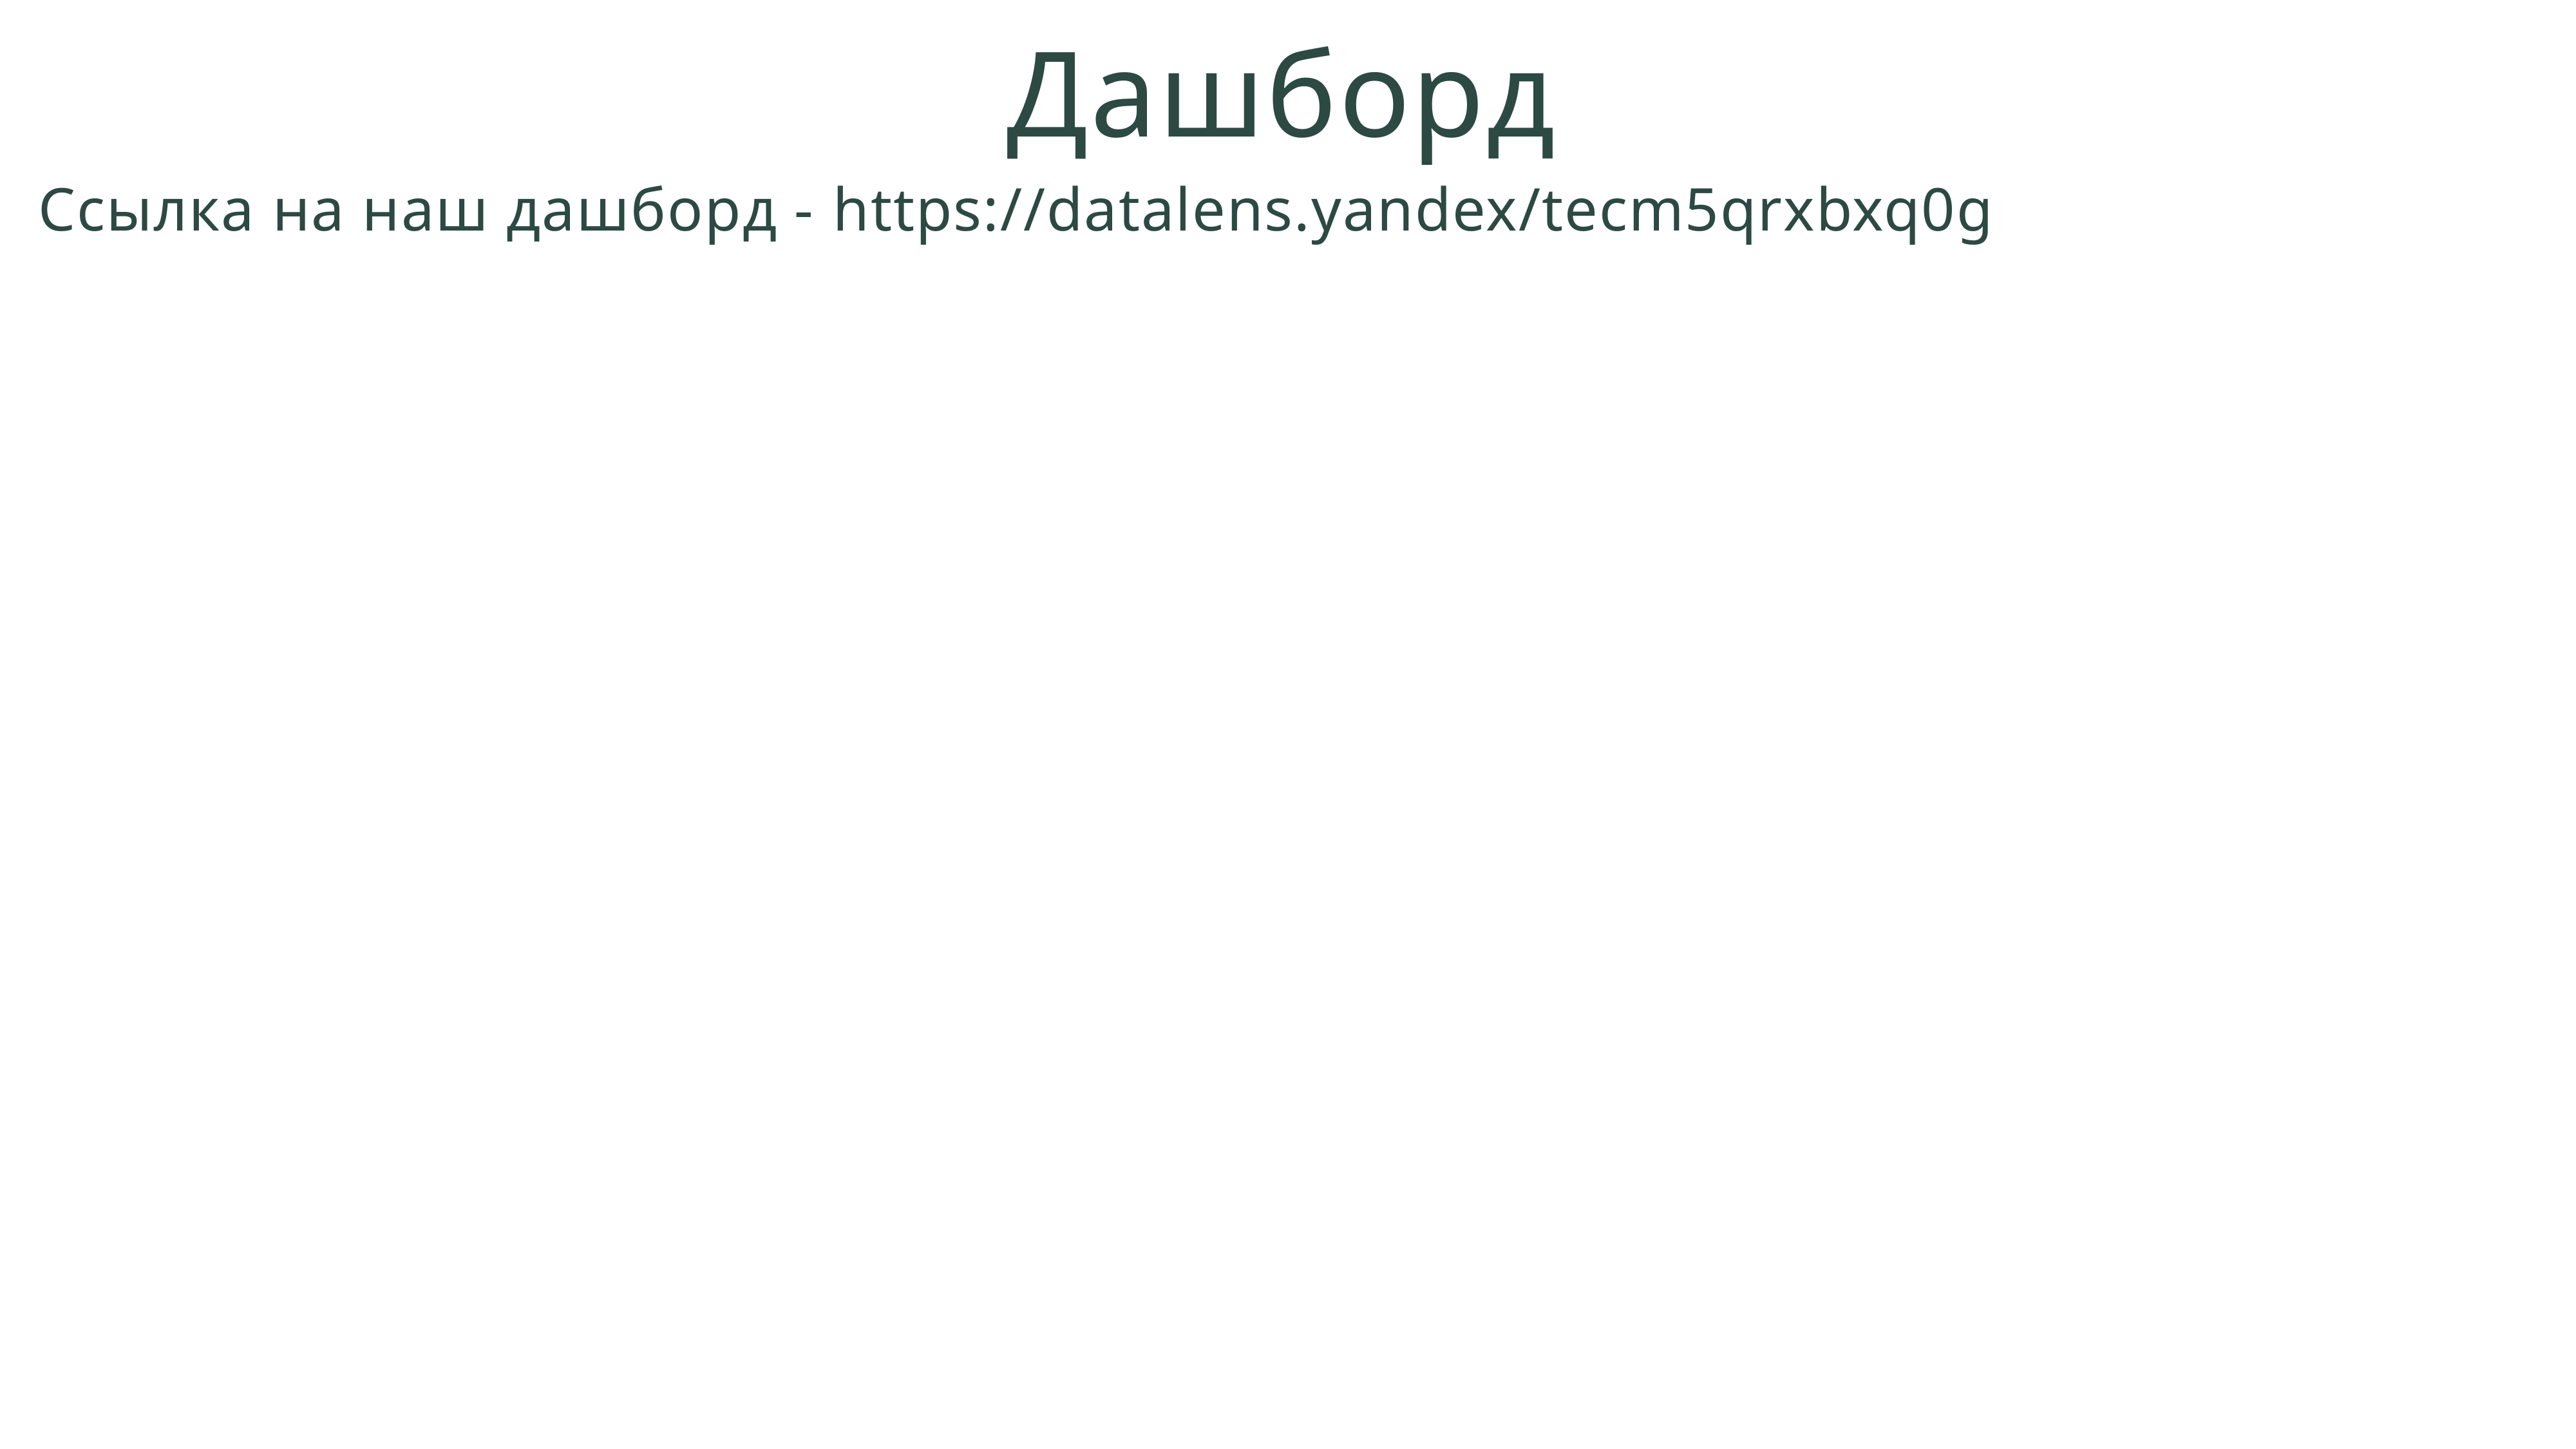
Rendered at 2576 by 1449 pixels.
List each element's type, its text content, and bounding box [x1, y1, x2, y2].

list Ссылка на наш дашборд - https://datalens.yandex/tecm5qrxbxq0g [38, 180, 2535, 245]
title Дашборд [33, 40, 2531, 162]
